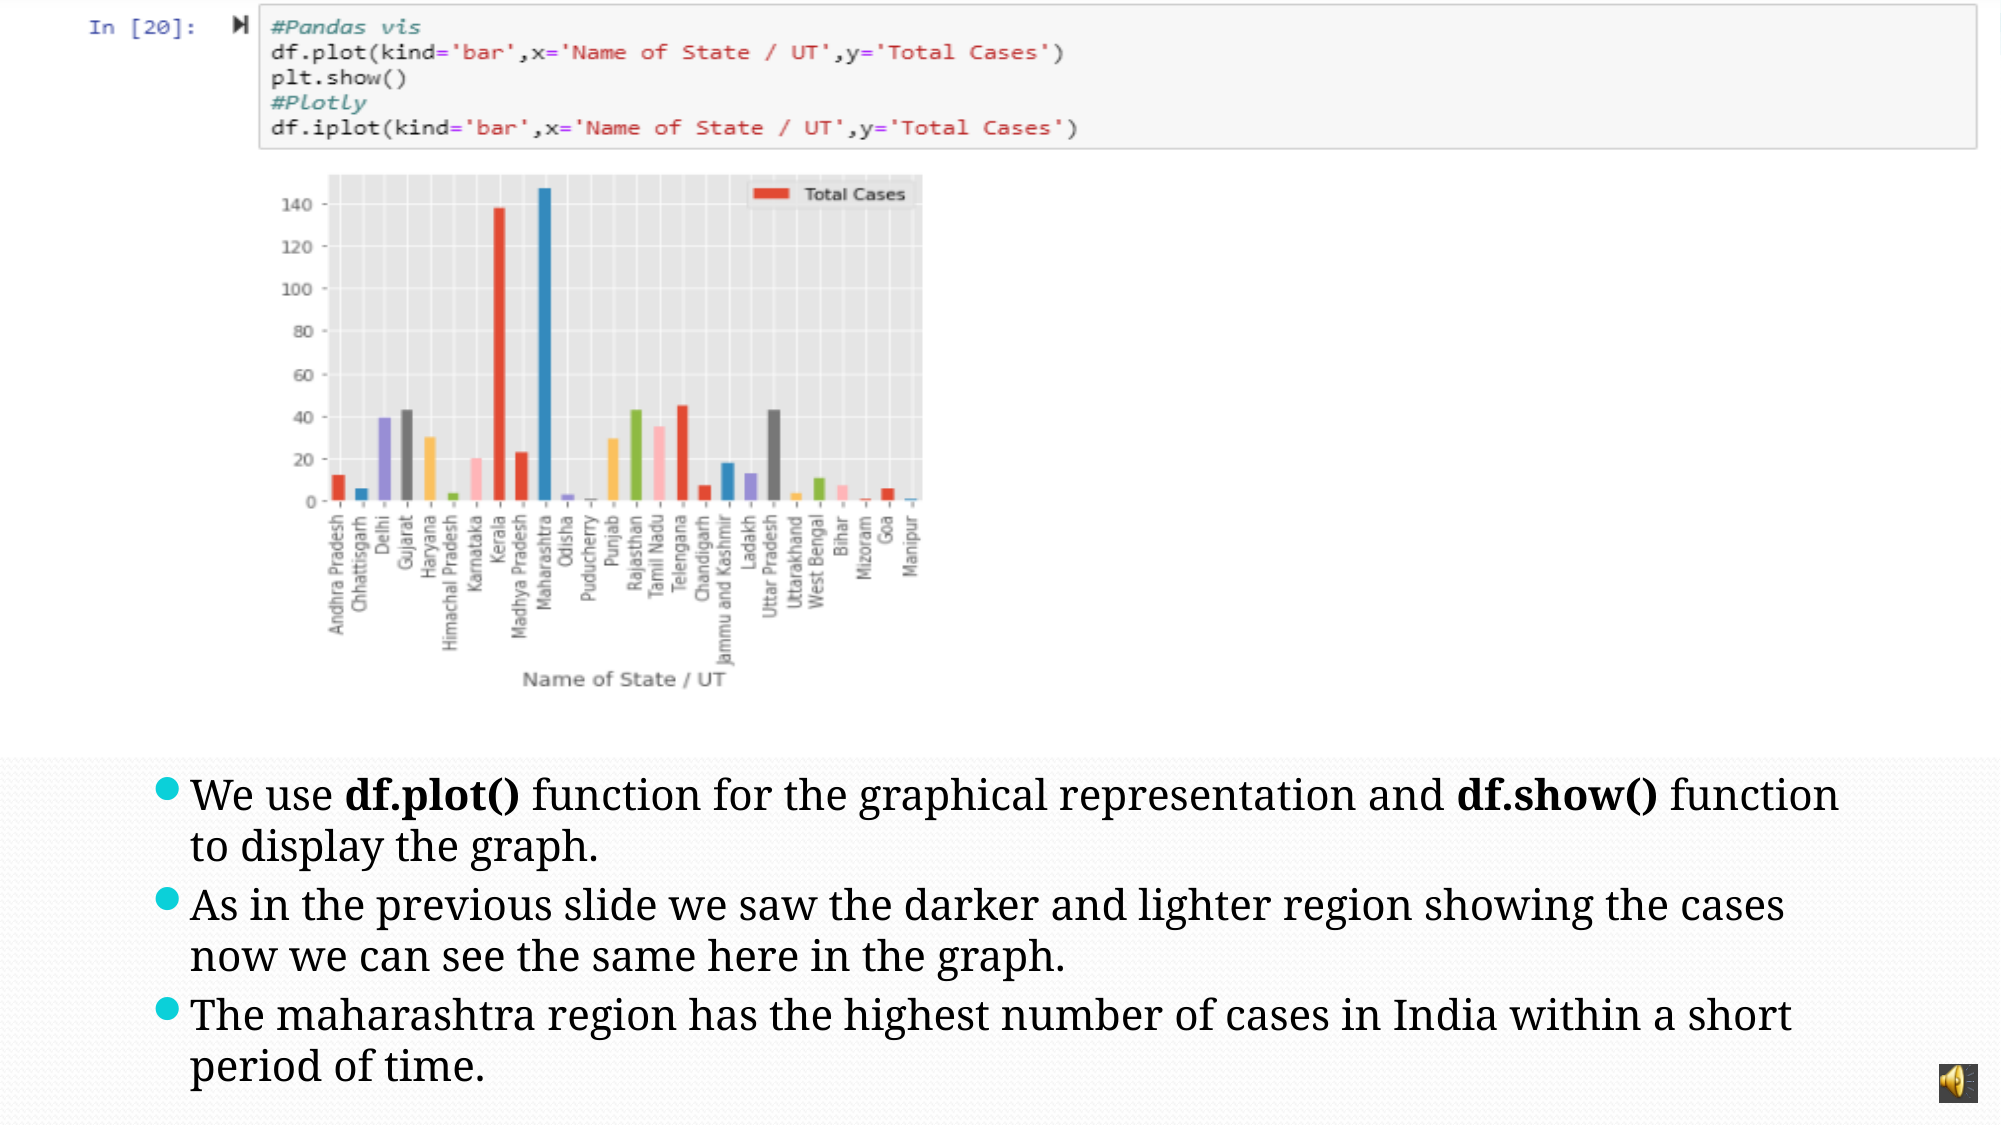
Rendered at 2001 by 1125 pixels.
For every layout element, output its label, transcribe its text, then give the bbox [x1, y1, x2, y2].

list We use df.plot() function for the graphical representation and df.show() function to display the graph. As in the previous slide we saw the darker and lighter region showing the cases now we can see the same here in the graph. The maharashtra region has the highest number of cases in India within a short period of time. [137, 769, 1863, 1100]
picture [1938, 1063, 1979, 1104]
picture [0, 0, 2000, 757]
